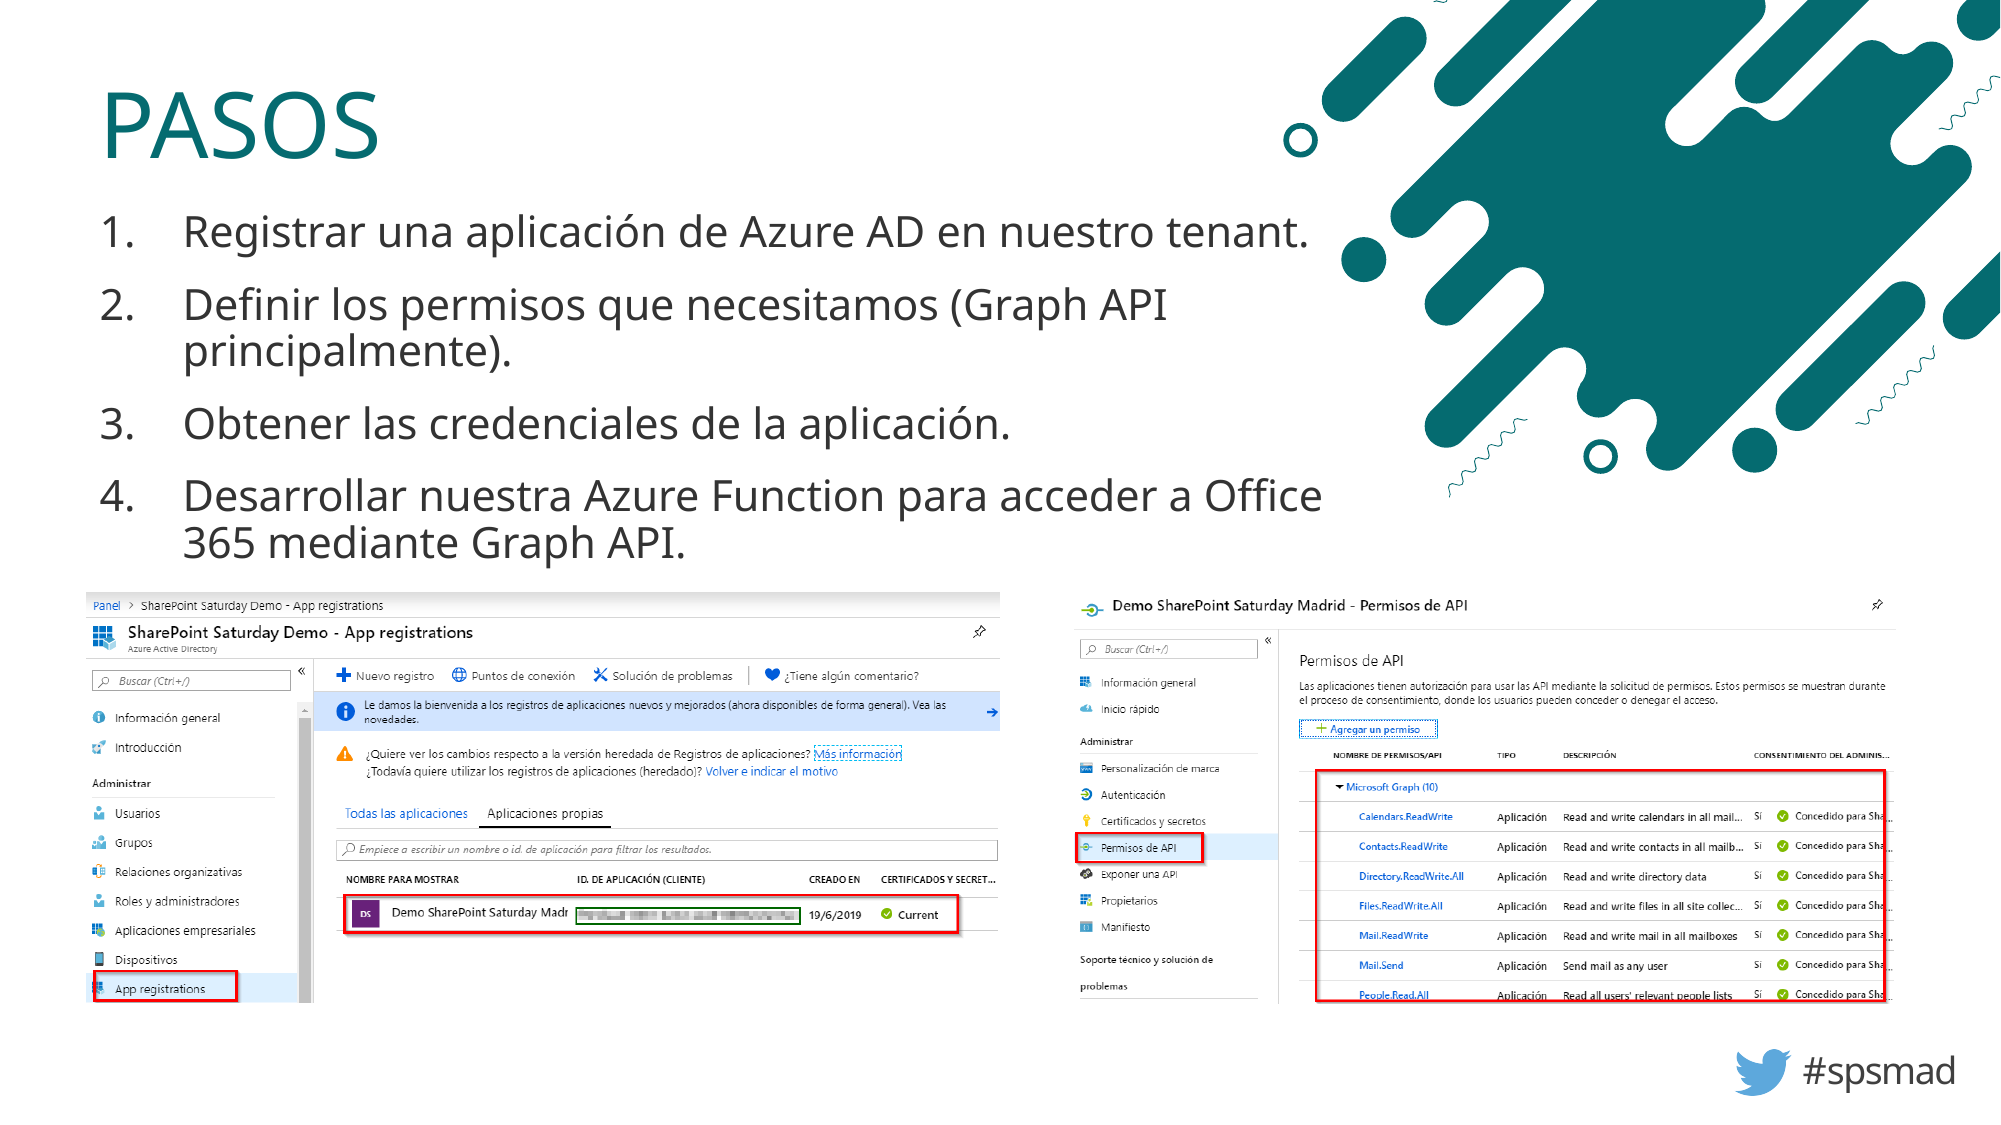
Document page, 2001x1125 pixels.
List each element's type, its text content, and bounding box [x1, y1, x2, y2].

title PASOS [84, 67, 1914, 177]
list Registrar una aplicación de Azure AD en nuestro tenant. Definir los permisos que necesitamos (Graph API principalmente). Obtener las credenciales de la aplicación. Desarrollar nuestra Azure Function para acceder a Office 365 mediante Graph API. [84, 203, 1348, 593]
picture [1734, 1049, 1792, 1096]
picture [86, 592, 1000, 1003]
picture [1074, 592, 1896, 1004]
